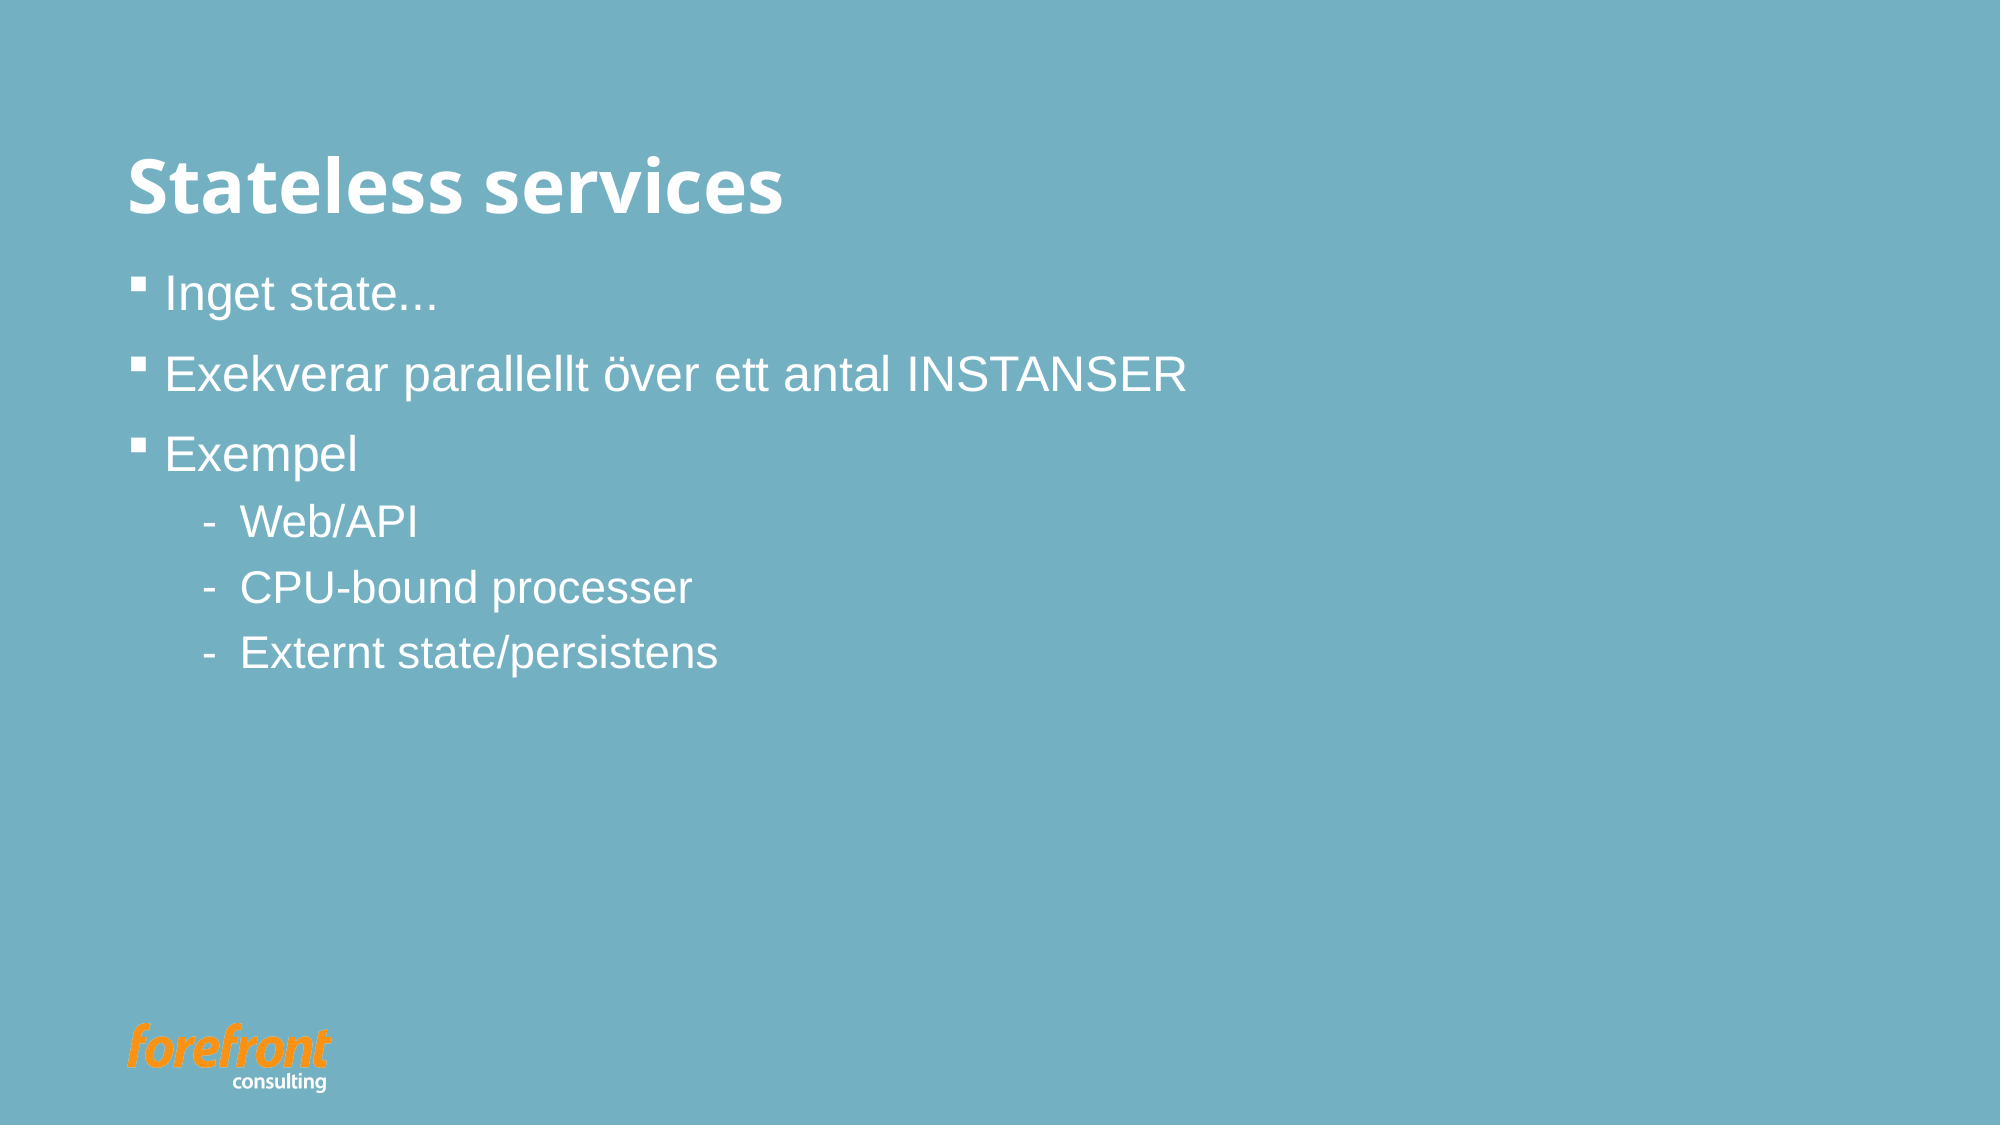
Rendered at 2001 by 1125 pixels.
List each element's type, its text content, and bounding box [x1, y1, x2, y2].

picture [127, 1023, 332, 1093]
title Stateless services [127, 105, 1875, 238]
list Inget state... Exekverar parallellt över ett antal INSTANSER Exempel Web/API CPU-bound processer Externt state/persistens [127, 260, 1878, 948]
